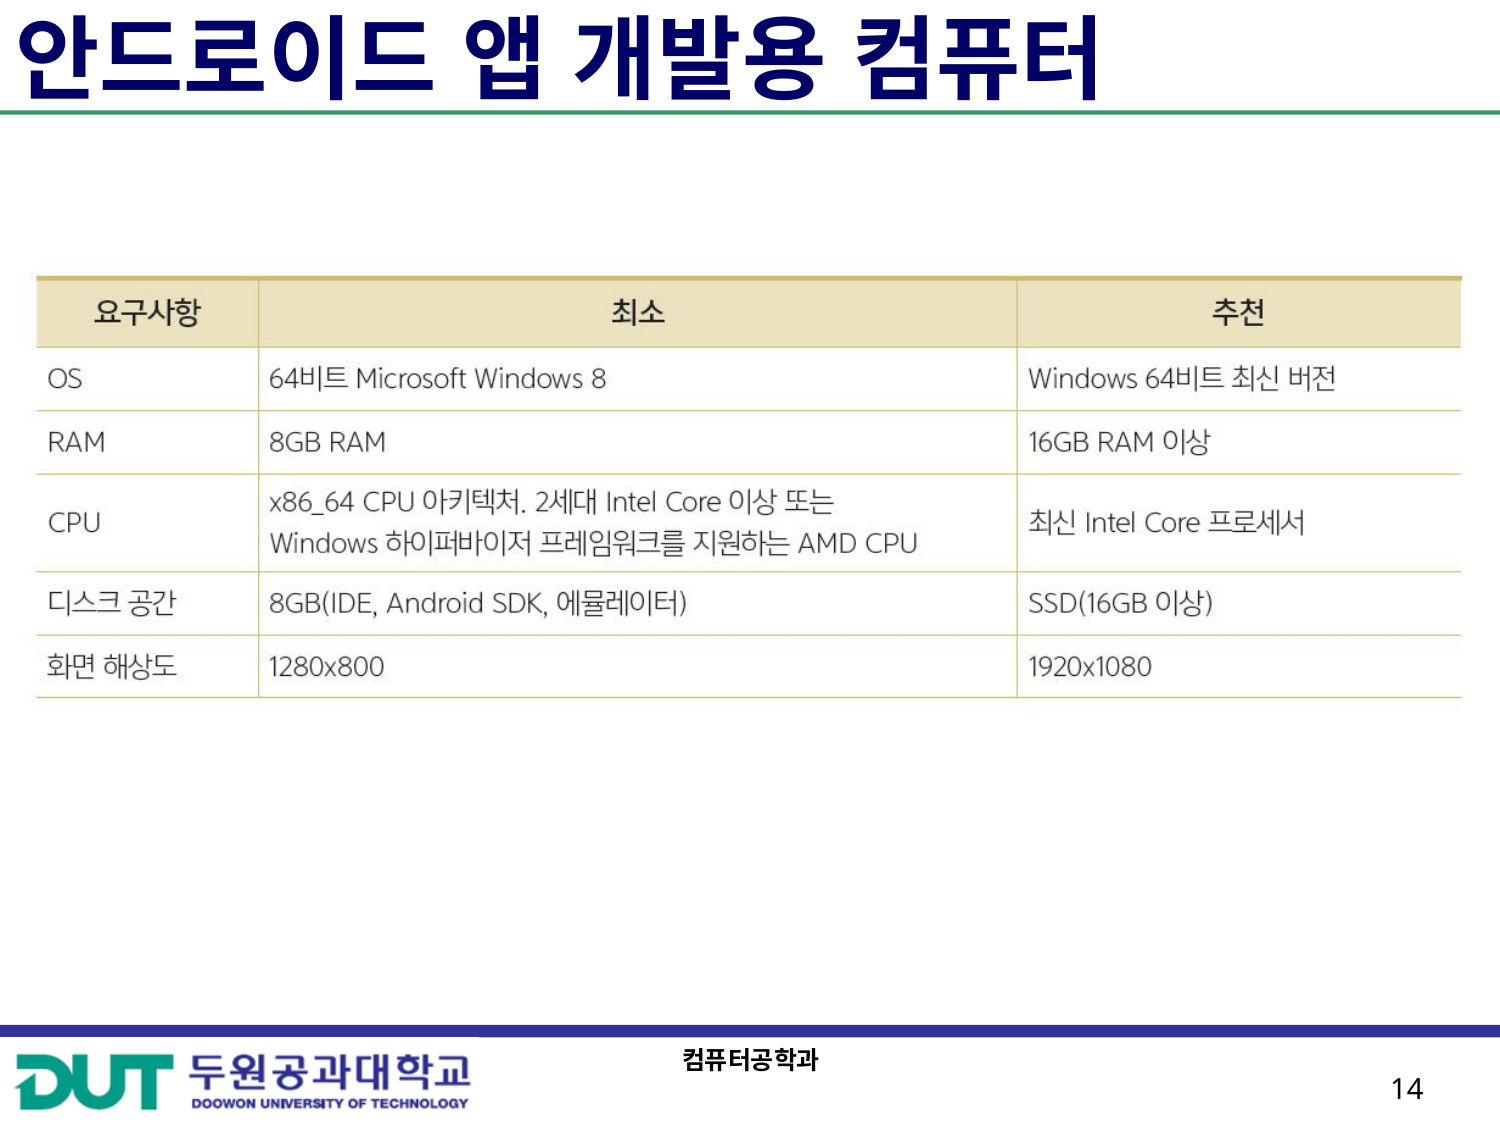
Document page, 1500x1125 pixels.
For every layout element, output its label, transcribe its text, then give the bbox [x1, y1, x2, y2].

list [0, 243, 1500, 736]
picture [0, 1037, 479, 1125]
title 안드로이드 앱 개발용 컴퓨터 [0, 0, 1500, 113]
